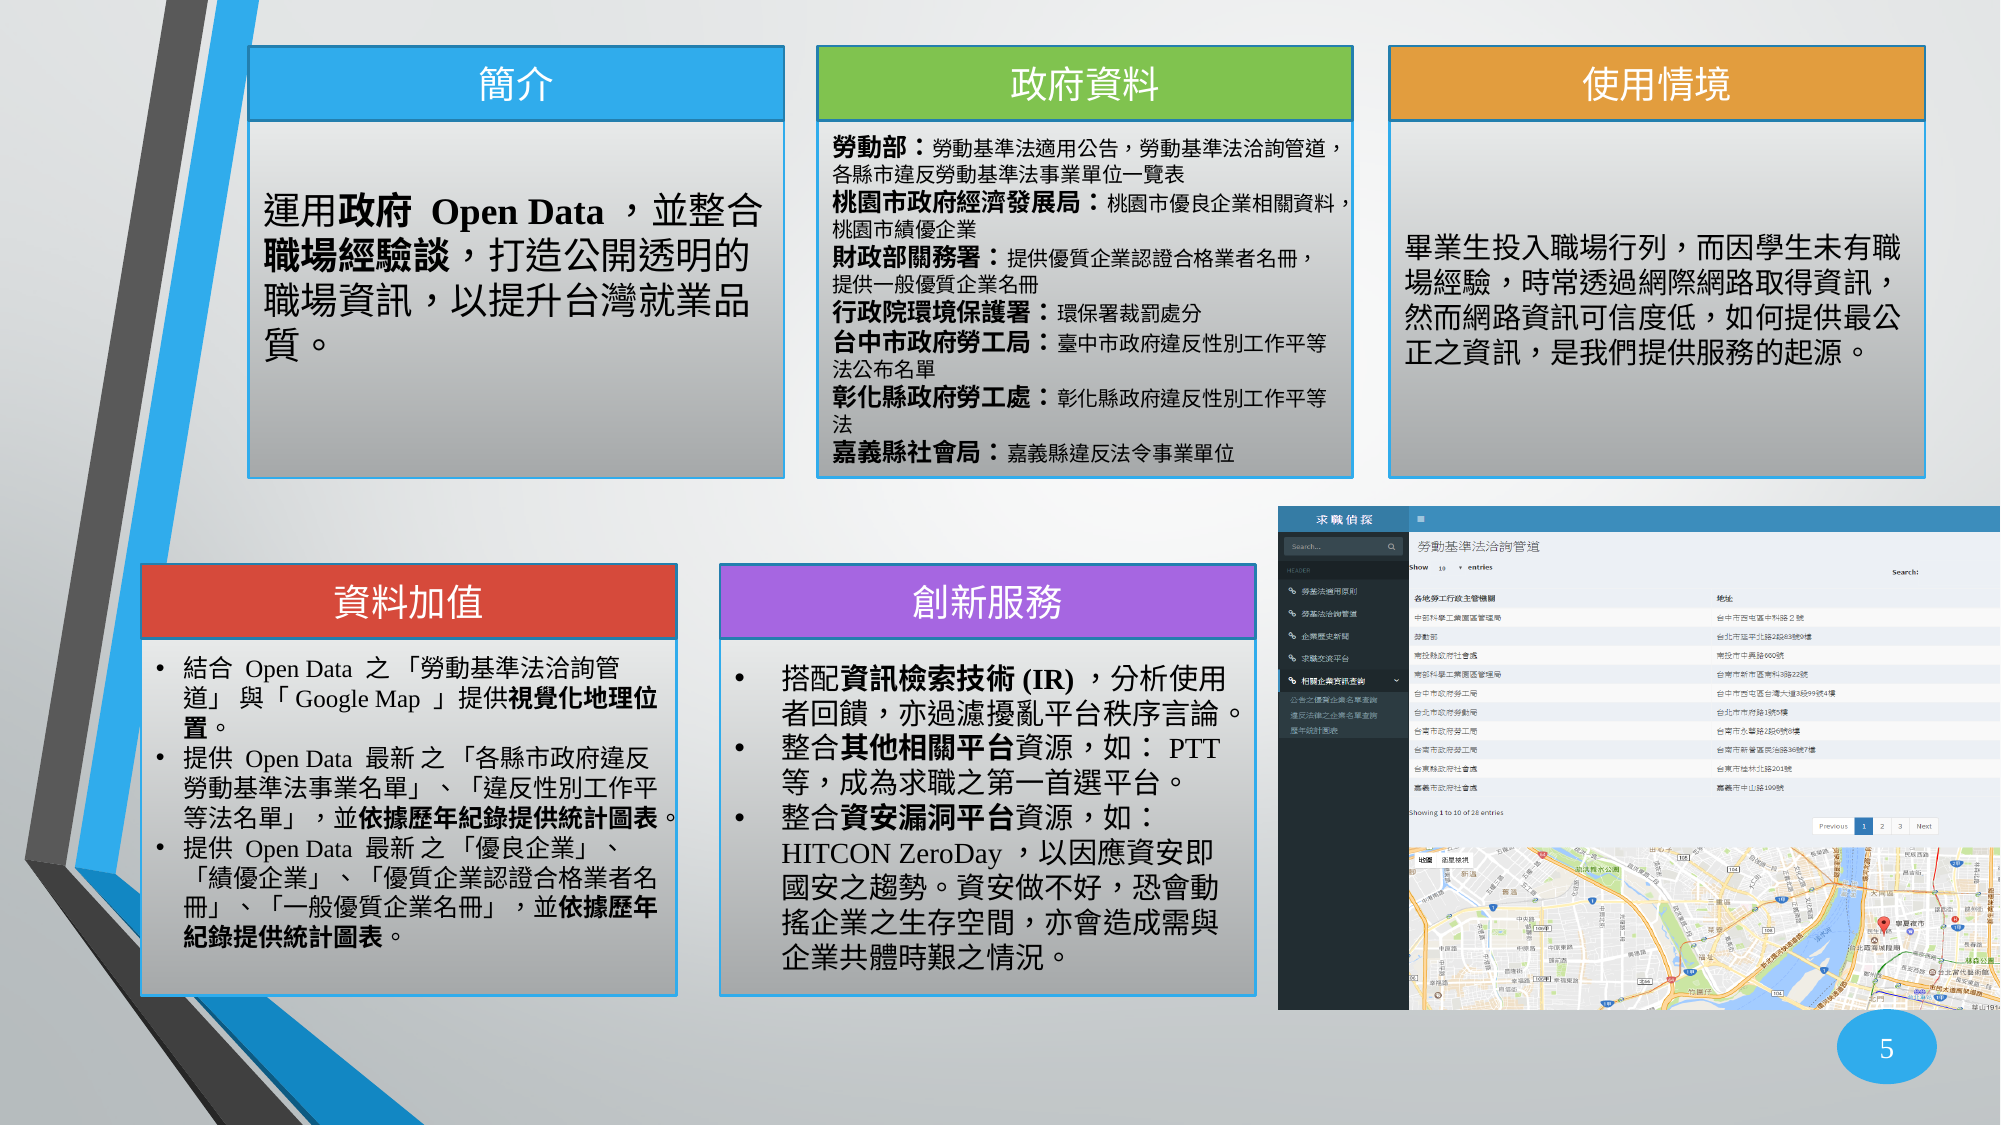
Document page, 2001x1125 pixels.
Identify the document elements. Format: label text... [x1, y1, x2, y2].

text_box 資料加值 [140, 563, 678, 640]
text_box 搭配資訊檢索技術(IR)，分析使用者回饋，亦過濾擾亂平台秩序言論。 整合其他相關平台資源，如：PTT等，成為求職之第一首選平台。 整合資安漏洞平台資源，如：HITCON ZeroDay，以因應資安即國安之趨勢。資安做不好，恐會動搖企業之生存空間，亦會造成需與企業共體時艱之情況。 [719, 640, 1257, 997]
text_box 運用政府 Open Data，並整合職場經驗談，打造公開透明的職場資訊，以提升台灣就業品質。 [247, 122, 785, 479]
text_box 5 [1836, 1010, 1937, 1085]
text_box 結合 Open Data 之 「勞動基準法洽詢管道」 與「Google Map 」提供視覺化地理位置。 提供 Open Data 最新 之 「各縣市政府違反勞動基準法事業名單」、「違反性別工作平等法名單」，並依據歷年紀錄提供統計圖表。 提供 Open Data 最新 之 「優良企業」、「績優企業」、「優質企業認證合格業者名冊」、「一般優質企業名冊」，並依據歷年紀錄提供統計圖表。 [140, 640, 678, 997]
text_box 創新服務 [719, 563, 1257, 640]
picture [1278, 506, 2000, 1010]
text_box 使用情境 [1388, 45, 1926, 122]
text_box 政府資料 [816, 45, 1354, 122]
text_box 簡介 [247, 45, 785, 122]
text_box 畢業生投入職場行列，而因學生未有職場經驗，時常透過網際網路取得資訊，然而網路資訊可信度低，如何提供最公正之資訊，是我們提供服務的起源。 [1388, 122, 1926, 479]
text_box 勞動部：勞動基準法適用公告，勞動基準法洽詢管道，各縣市違反勞動基準法事業單位一覽表 桃園市政府經濟發展局：桃園市優良企業相關資料，桃園市績優企業 財政部關務署：提供優質企業認證合格業者名冊，提供一般優質企業名冊 行政院環境保護署：環保署裁罰處分 台中市政府勞工局：臺中市政府違反性別工作平等法公布名單 彰化縣政府勞工處：彰化縣政府違反性別工作平等法 嘉義縣社會局：嘉義縣違反法令事業單位 [816, 122, 1354, 479]
